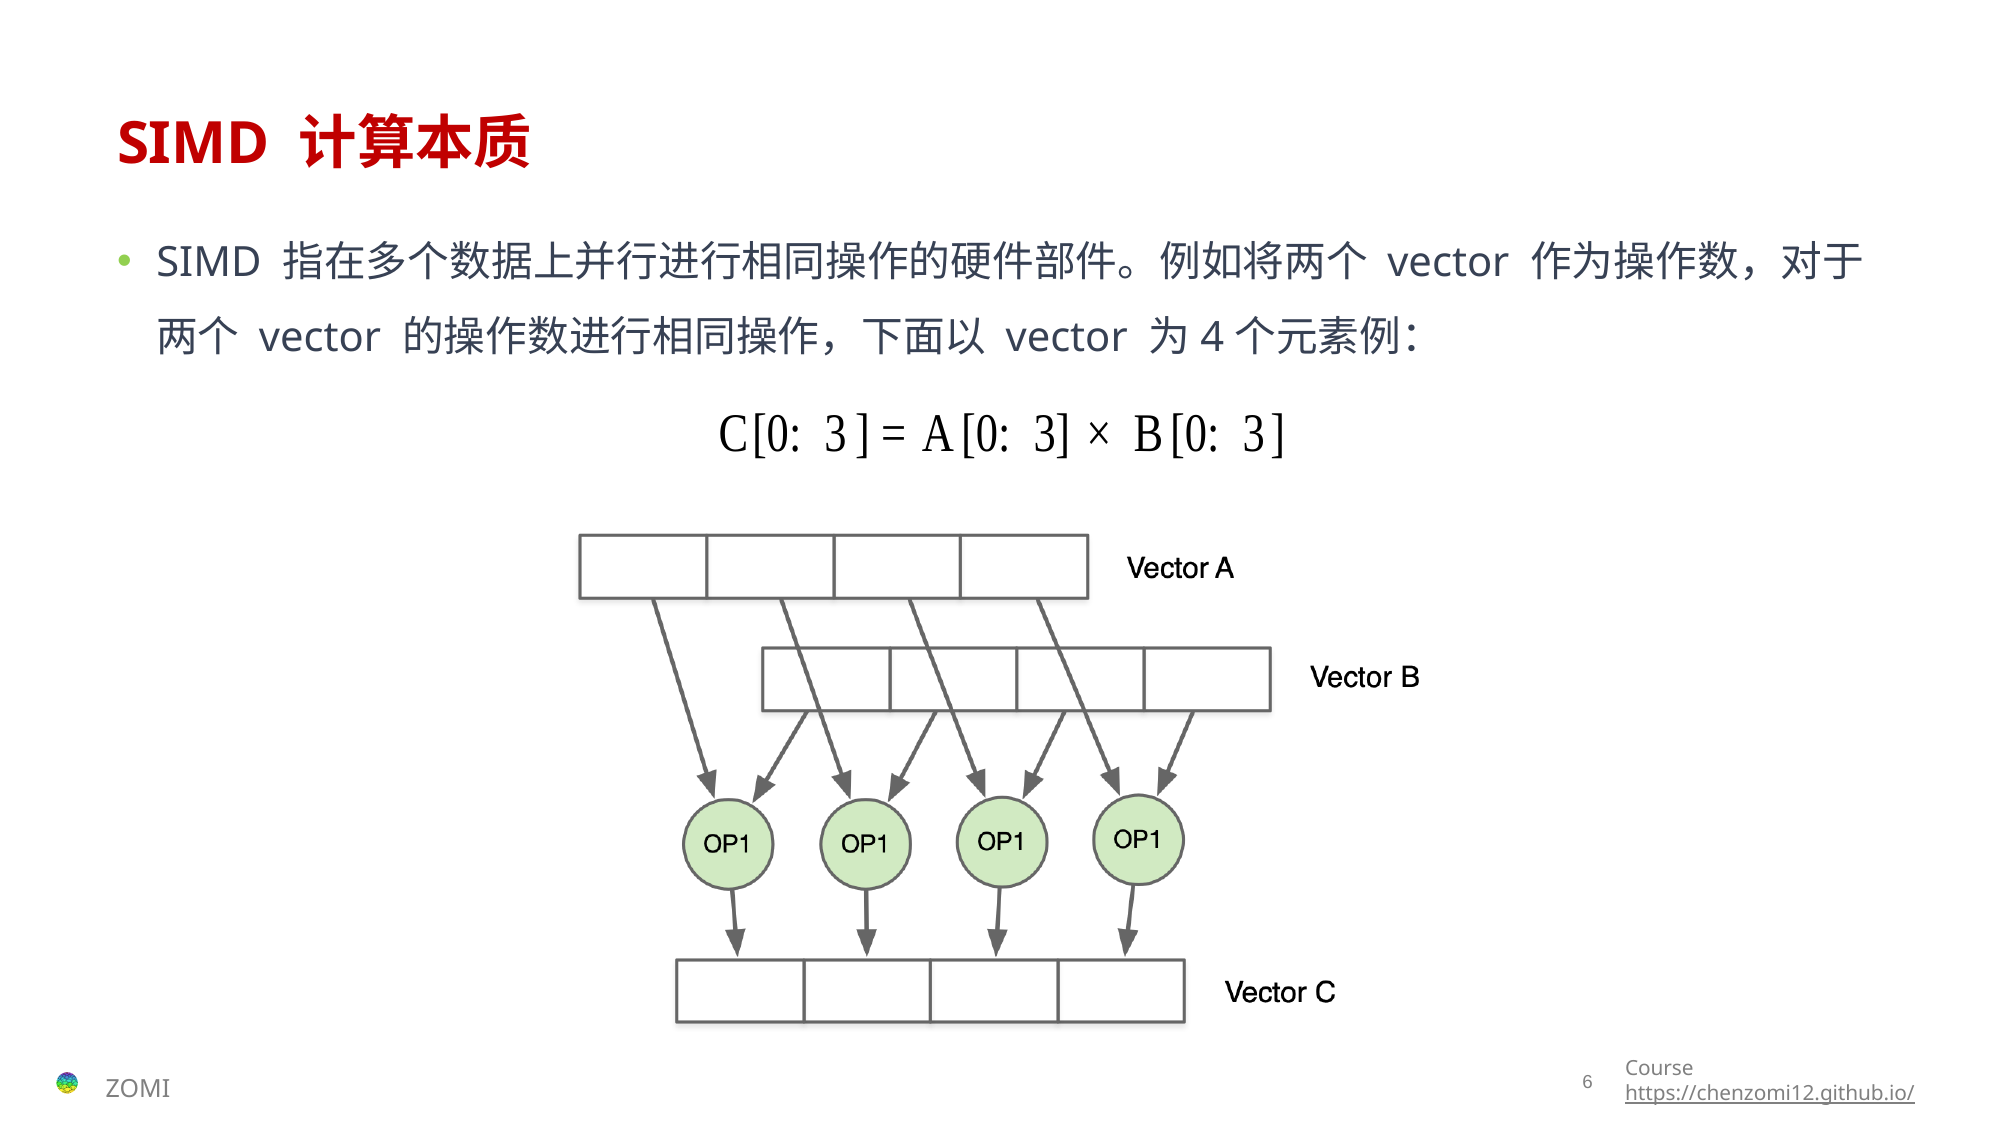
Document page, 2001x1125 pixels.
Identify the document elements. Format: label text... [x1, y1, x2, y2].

title SIMD 计算本质 [102, 91, 1901, 189]
picture [570, 530, 1430, 1034]
list SIMD 指在多个数据上并行进行相同操作的硬件部件。例如将两个 vector 作为操作数，对于两个 vector 的操作数进行相同操作，下面以 vector 为4个元素例： [102, 202, 1901, 371]
picture [57, 1073, 77, 1093]
